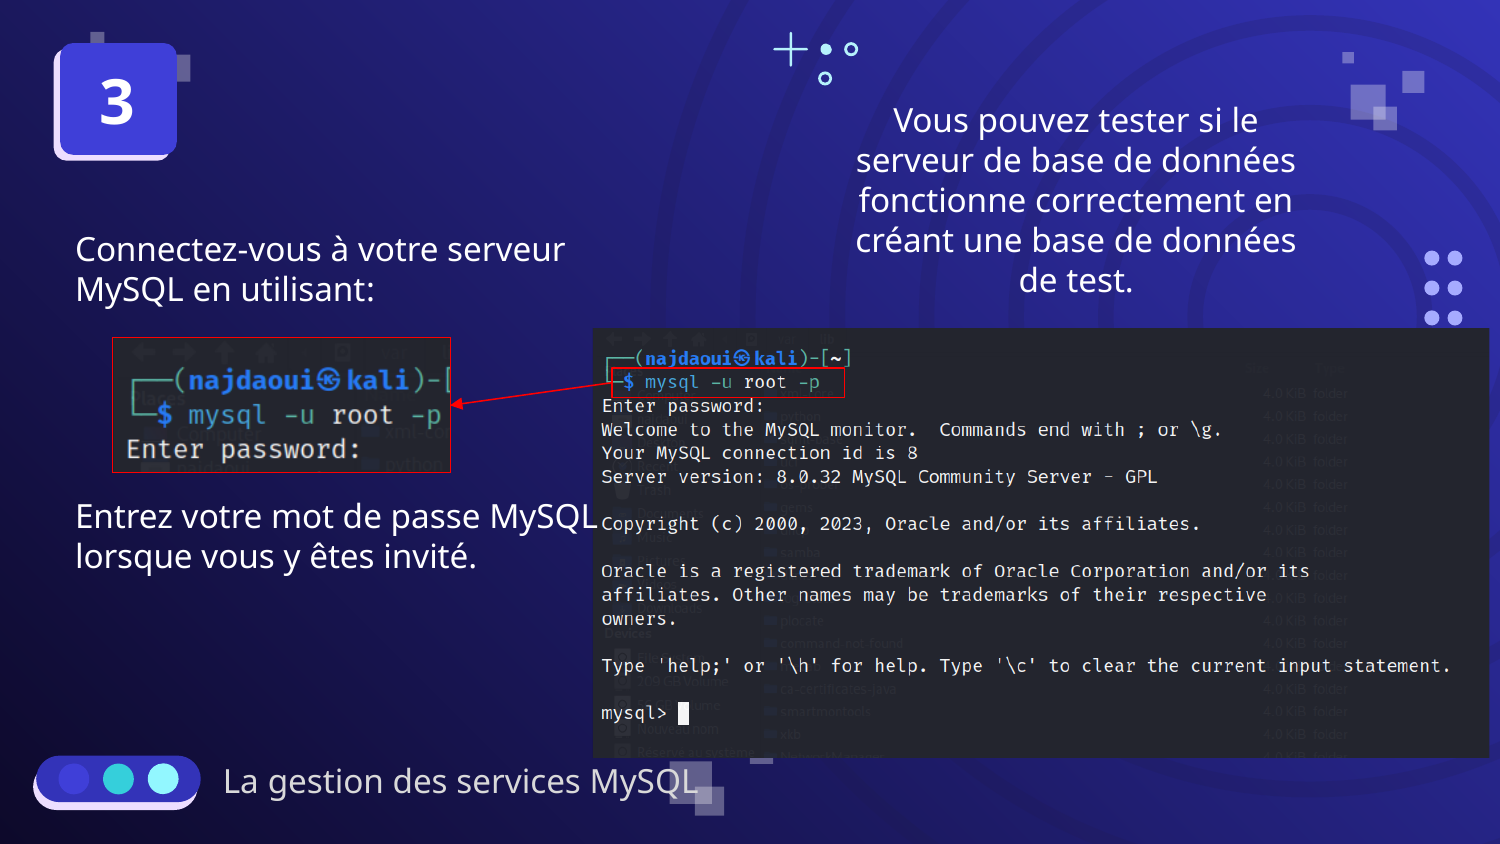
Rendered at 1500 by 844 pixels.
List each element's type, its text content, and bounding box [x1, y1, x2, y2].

text_box Connectez-vous à votre serveur MySQL en utilisant: [60, 220, 630, 316]
text_box La gestion des services MySQL [207, 757, 845, 803]
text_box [32, 755, 201, 811]
text_box Vous pouvez tester si le serveur de base de données fonctionne correctement en créant une base de données de test. [819, 91, 1334, 307]
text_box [53, 42, 178, 161]
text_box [455, 382, 613, 406]
picture [111, 337, 451, 474]
text_box Entrez votre mot de passe MySQL lorsque vous y êtes invité. [60, 487, 587, 583]
picture [592, 328, 1490, 758]
